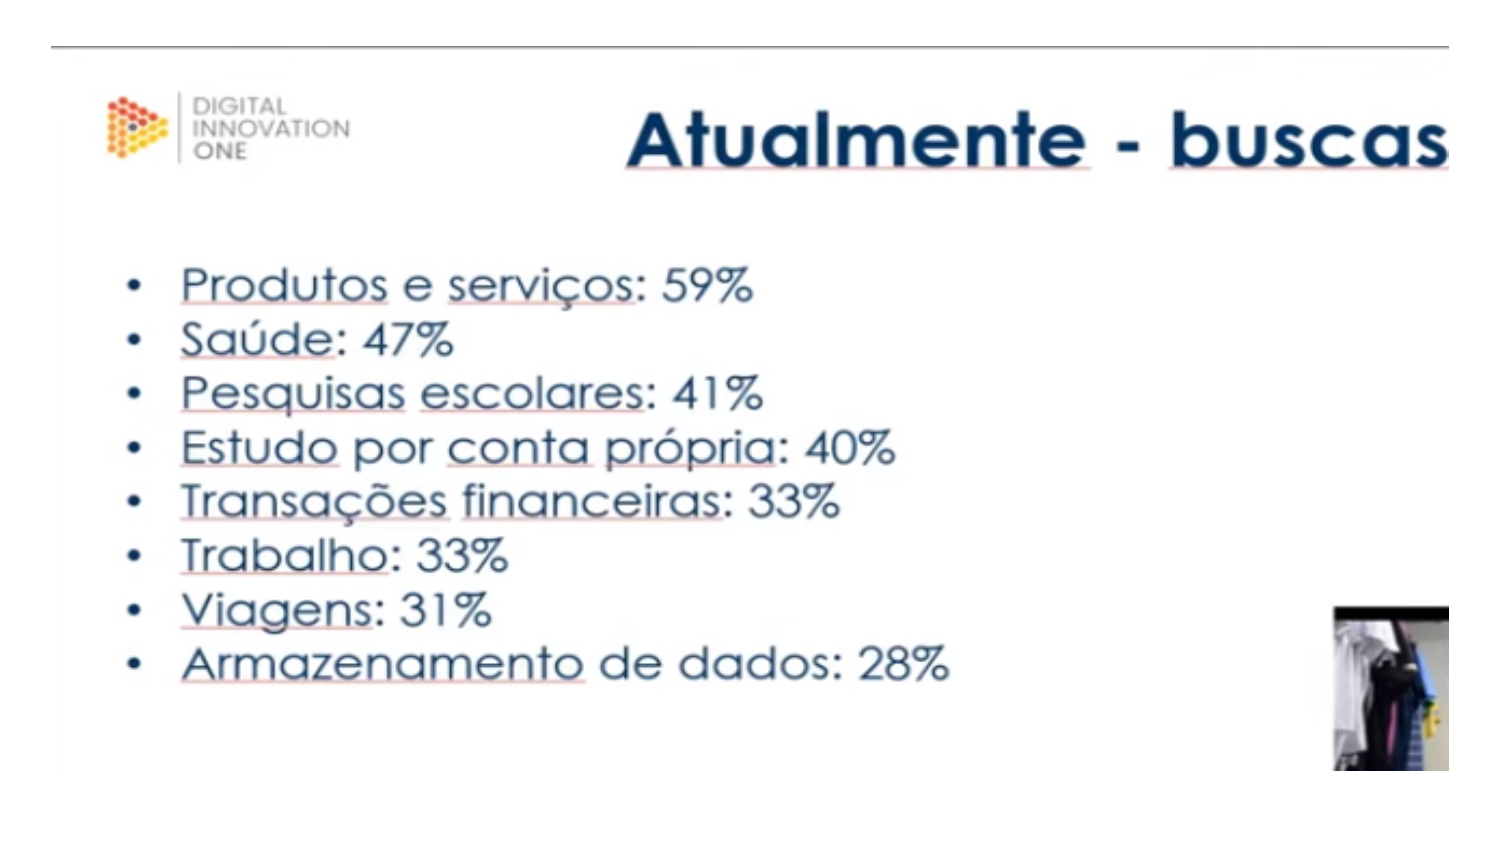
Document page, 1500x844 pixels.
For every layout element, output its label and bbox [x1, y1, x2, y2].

picture [50, 46, 1450, 771]
